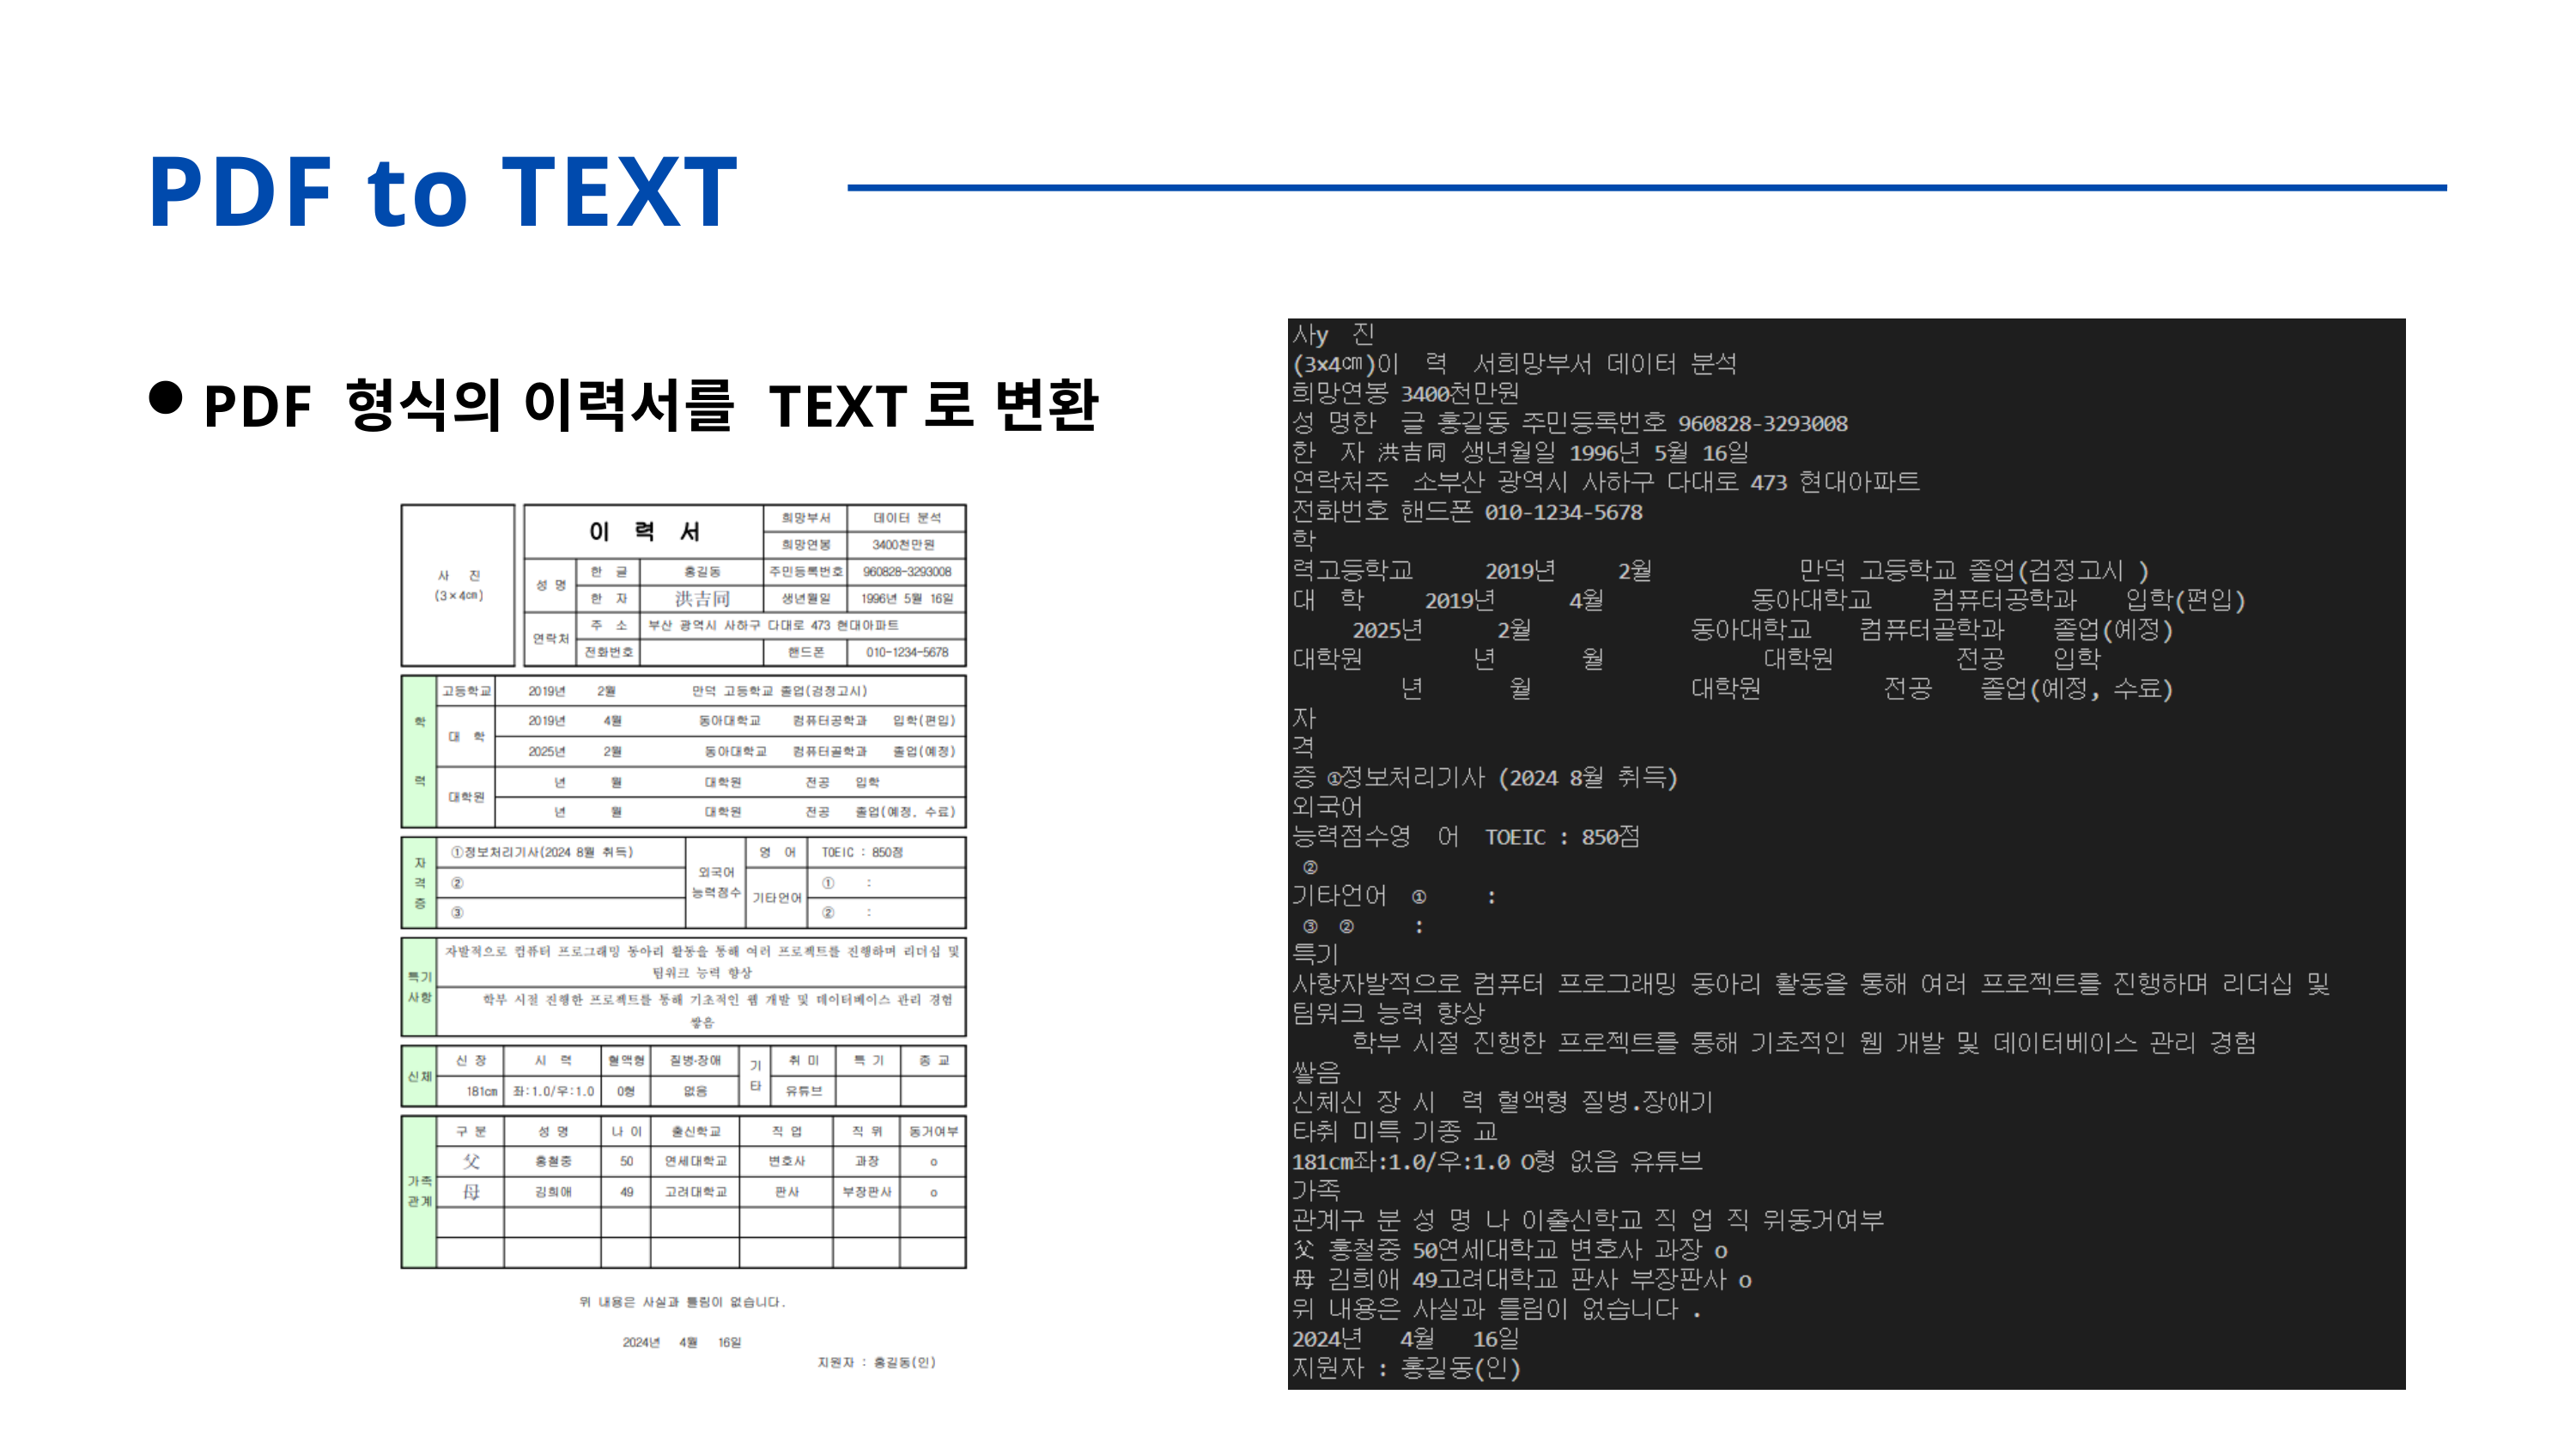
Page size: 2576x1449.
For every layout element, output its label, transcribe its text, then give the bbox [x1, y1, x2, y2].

picture [311, 476, 1053, 1390]
picture [1287, 318, 2406, 1390]
text_box PDF to TEXT [144, 132, 1052, 246]
text_box PDF 형식의 이력서를 TEXT로 변환 [144, 380, 1283, 440]
